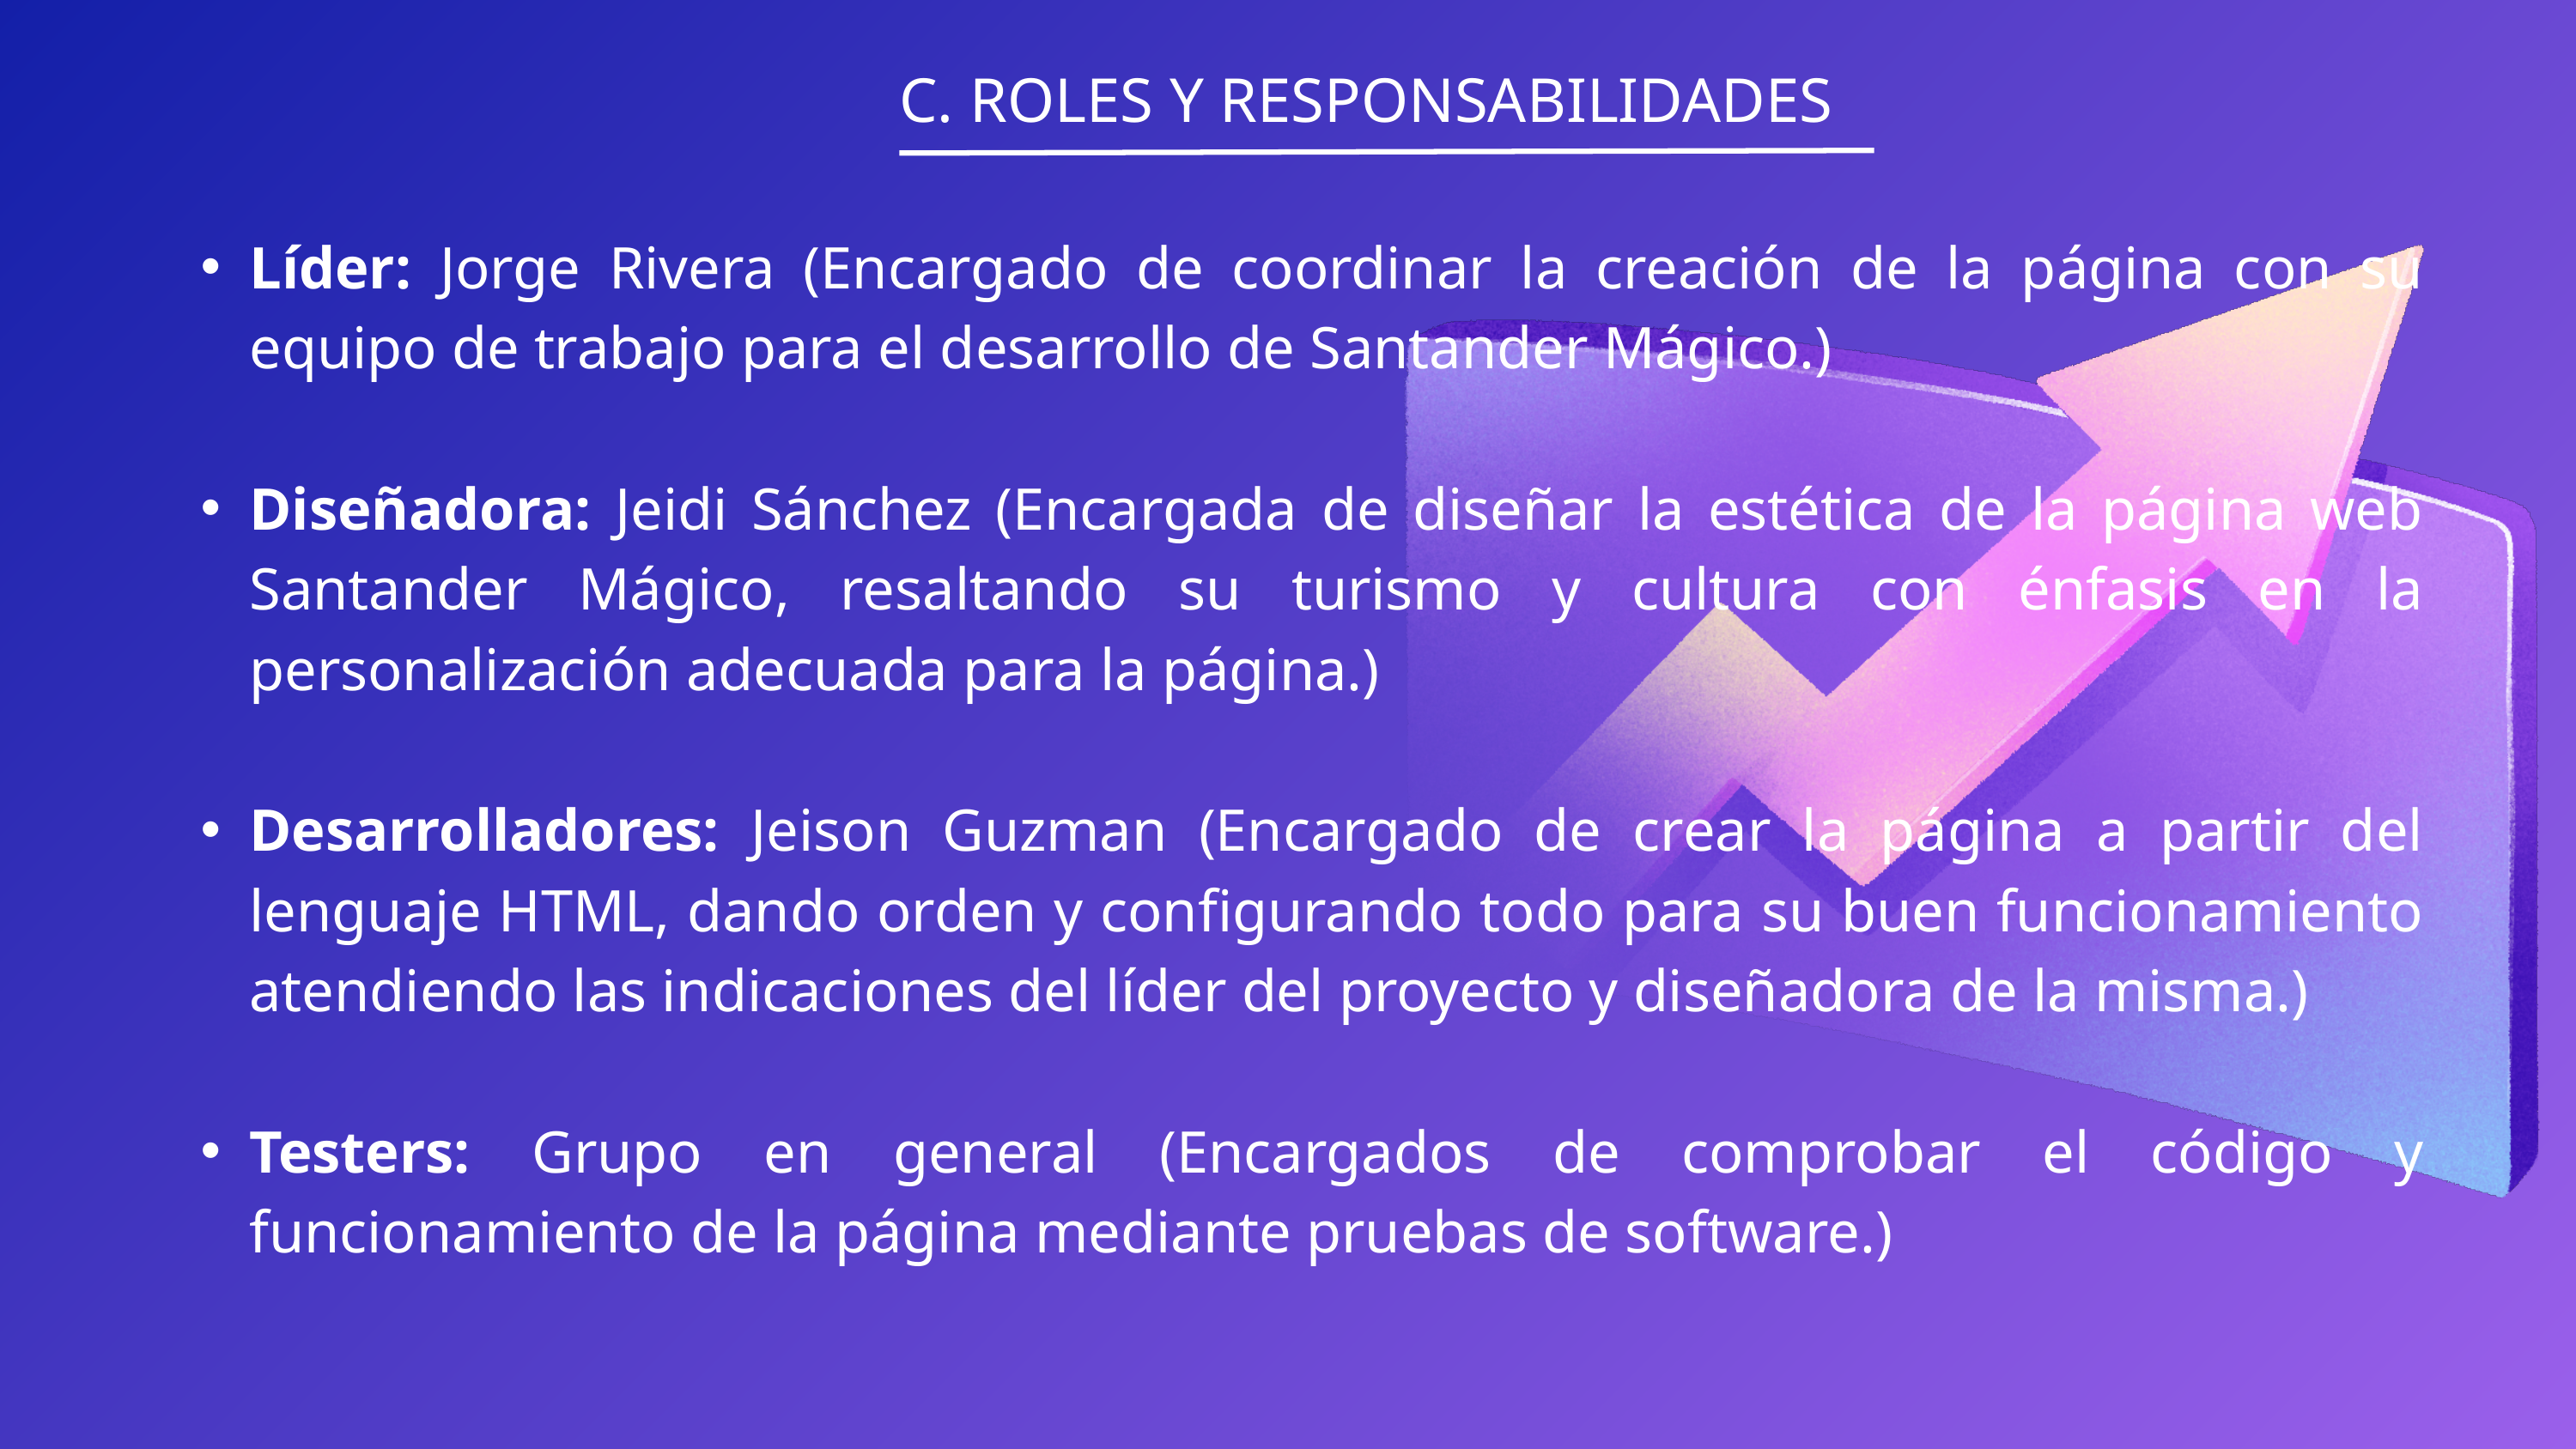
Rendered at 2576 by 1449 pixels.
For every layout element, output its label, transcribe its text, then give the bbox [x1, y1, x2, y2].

text_box Líder: Jorge Rivera (Encargado de coordinar la creación de la página con su equipo de trabajo para el desarrollo de Santander Mágico.) Diseñadora: Jeidi Sánchez (Encargada de diseñar la estética de la página web Santander Mágico, resaltando su turismo y cultura con énfasis en la personalización adecuada para la página.) Desarrolladores: Jeison Guzman (Encargado de crear la página a partir del lenguaje HTML, dando orden y configurando todo para su buen funcionamiento atendiendo las indicaciones del líder del proyecto y diseñadora de la misma.) Testers: Grupo en general (Encargados de comprobar el código y funcionamiento de la página mediante pruebas de software.) [151, 220, 2425, 1265]
text_box C. ROLES Y RESPONSABILIDADES [899, 49, 1874, 135]
text_box [2425, 245, 2576, 1217]
